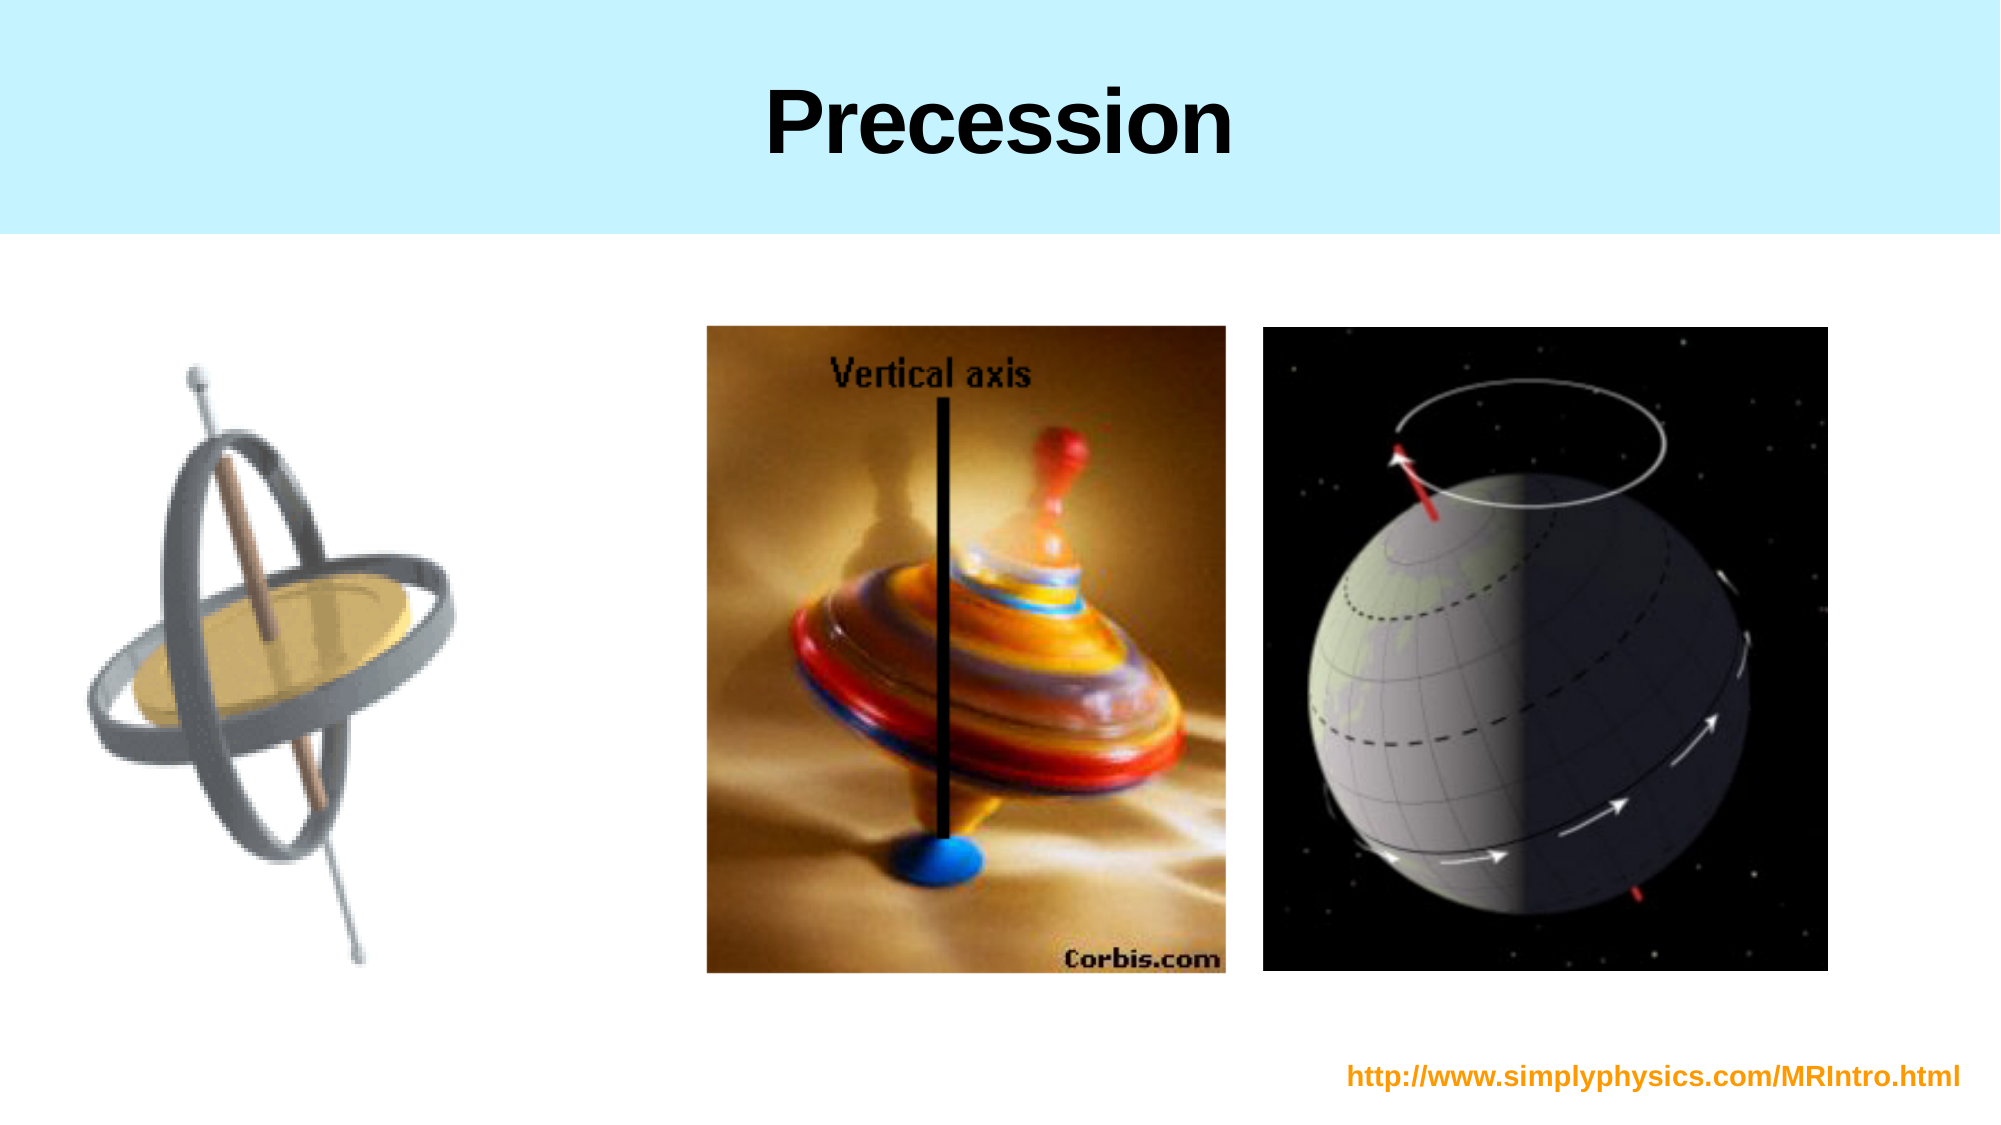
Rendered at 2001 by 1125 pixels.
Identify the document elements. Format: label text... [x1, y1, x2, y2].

title Precession [0, 0, 2000, 234]
picture [660, 316, 1264, 1017]
text_box http://www.simplyphysics.com/MRIntro.html [1331, 1050, 1977, 1101]
picture [32, 317, 693, 1065]
picture [1273, 326, 1828, 972]
